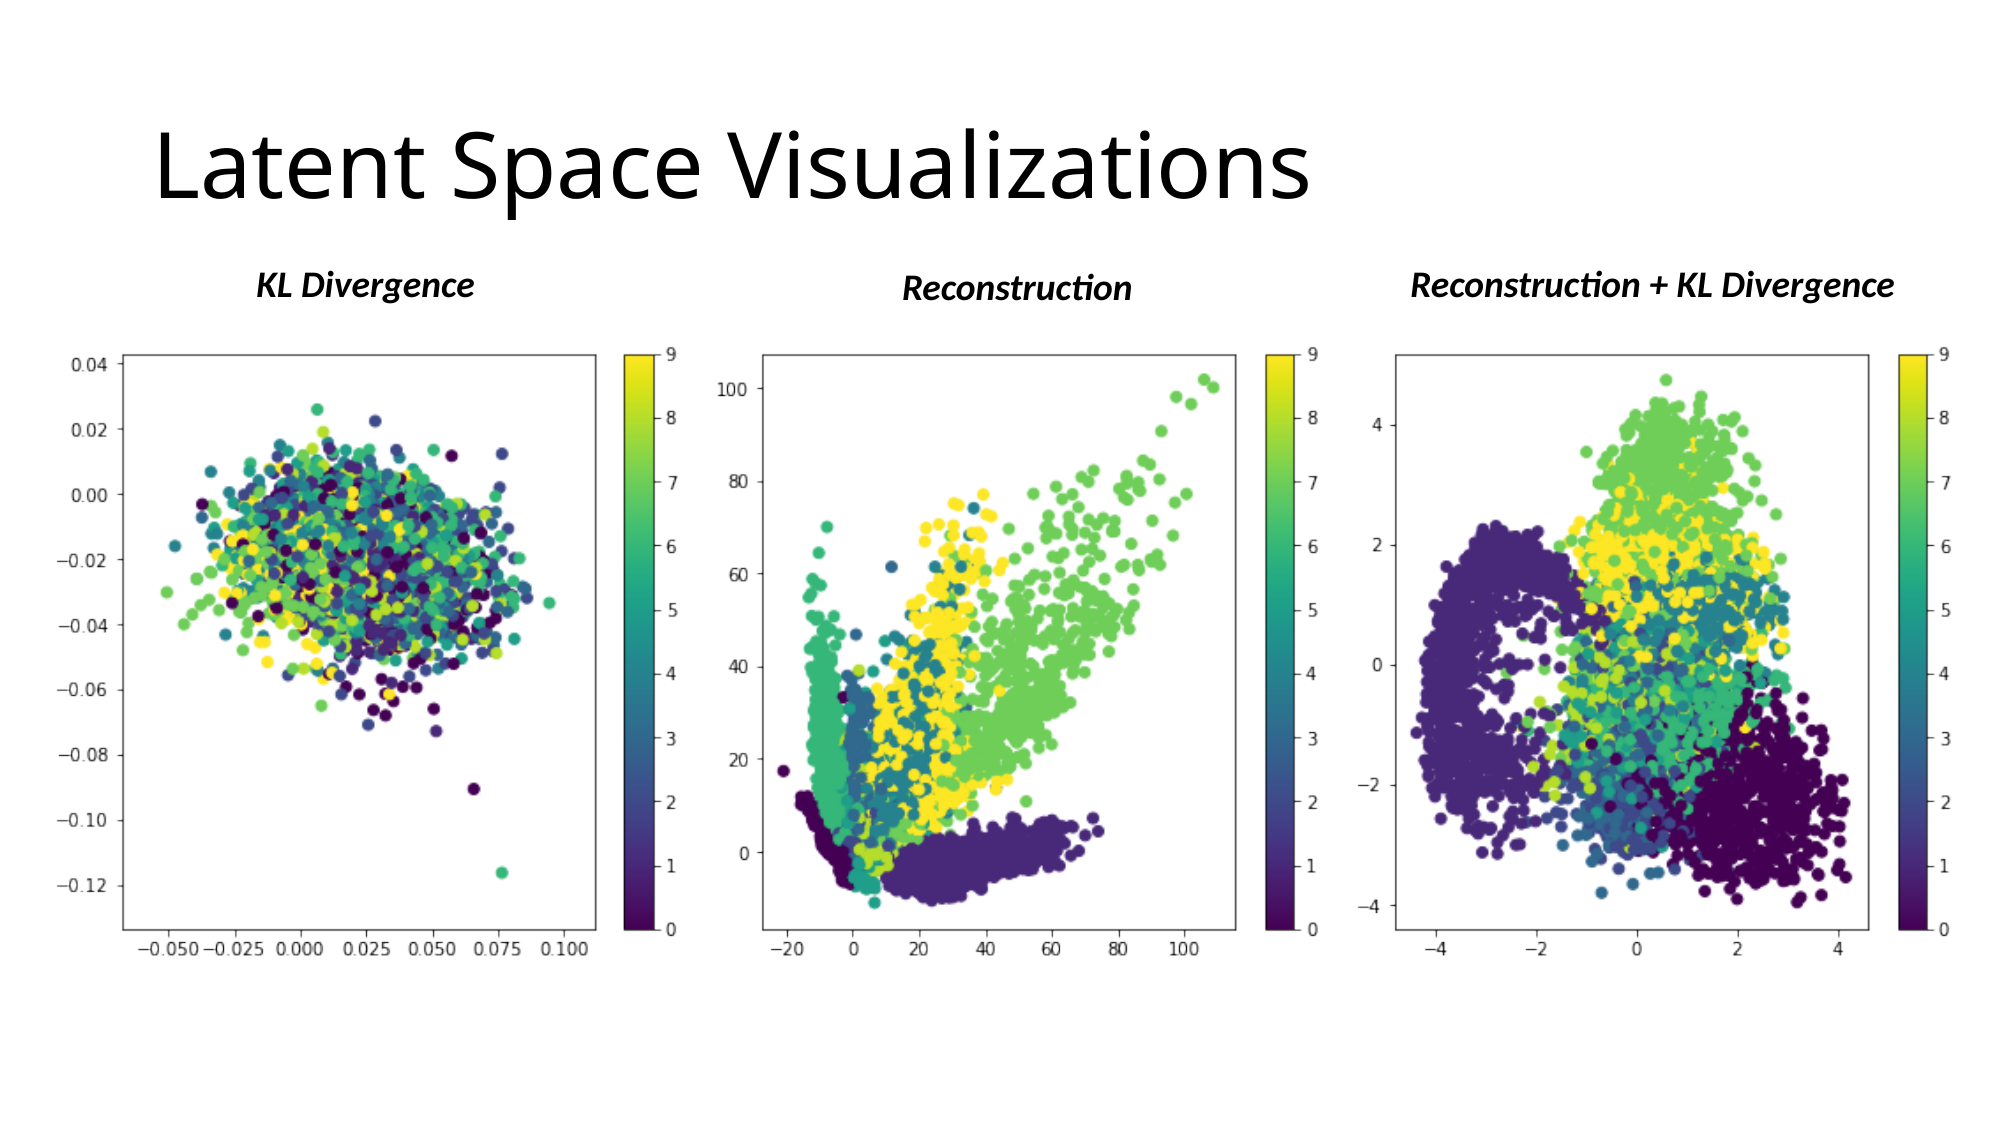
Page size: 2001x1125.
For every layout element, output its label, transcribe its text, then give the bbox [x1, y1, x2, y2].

picture [1344, 335, 1962, 972]
text_box Reconstruction [724, 255, 1311, 315]
text_box KL Divergence [72, 252, 659, 313]
title Latent Space Visualizations [137, 59, 1863, 278]
picture [43, 335, 689, 972]
picture [704, 335, 1329, 972]
text_box Reconstruction + KL Divergence [1359, 252, 1947, 313]
